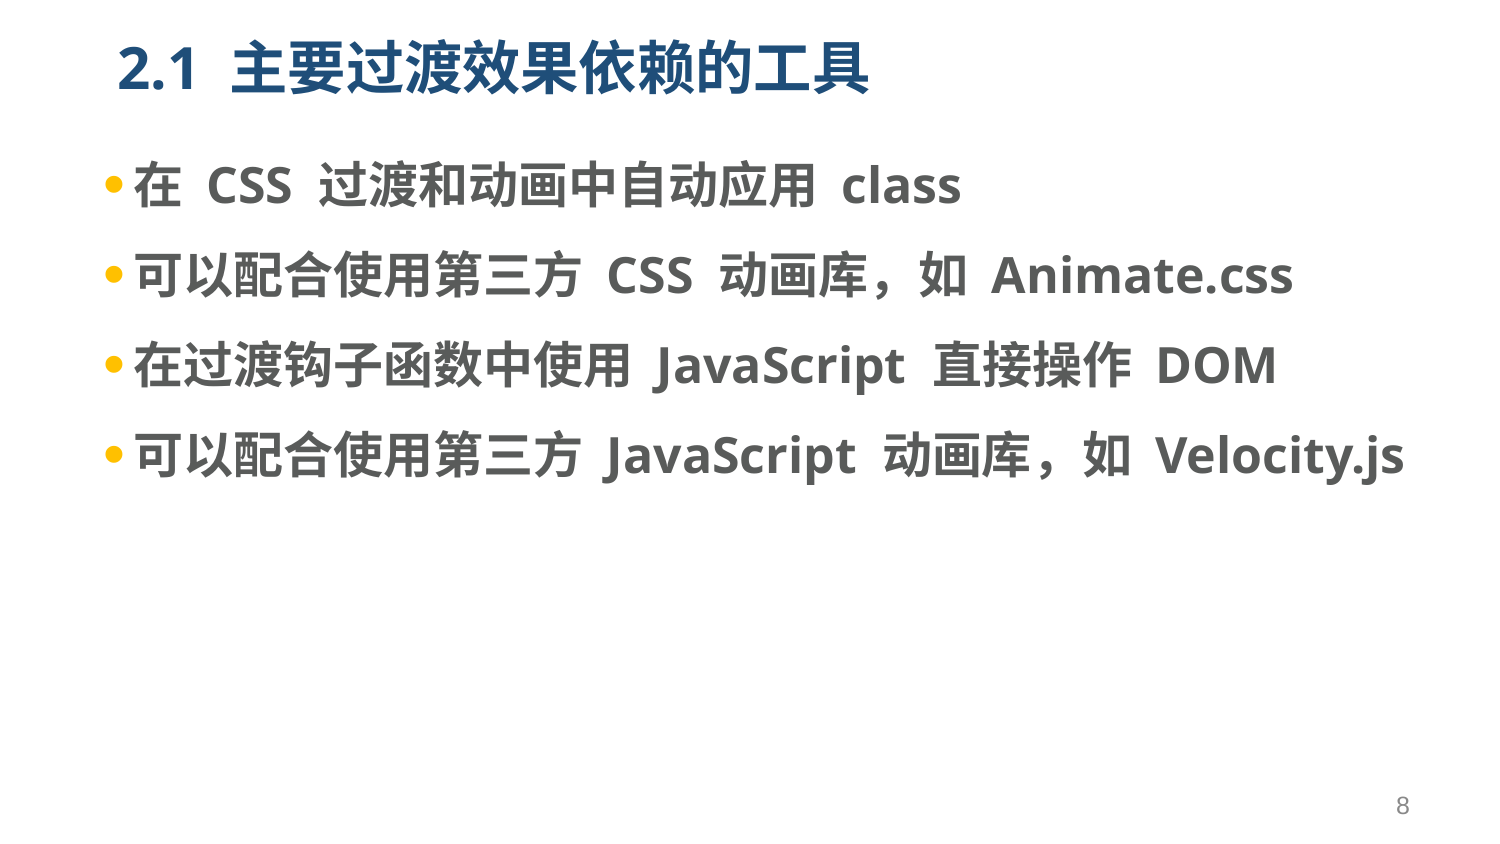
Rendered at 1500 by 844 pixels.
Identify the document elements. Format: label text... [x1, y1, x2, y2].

list 在 CSS 过渡和动画中自动应用 class 可以配合使用第三方 CSS 动画库，如 Animate.css 在过渡钩子函数中使用 JavaScript 直接操作 DOM 可以配合使用第三方 JavaScript 动画库，如 Velocity.js [88, 116, 1439, 844]
title 2.1 主要过渡效果依赖的工具 [102, 39, 1292, 116]
